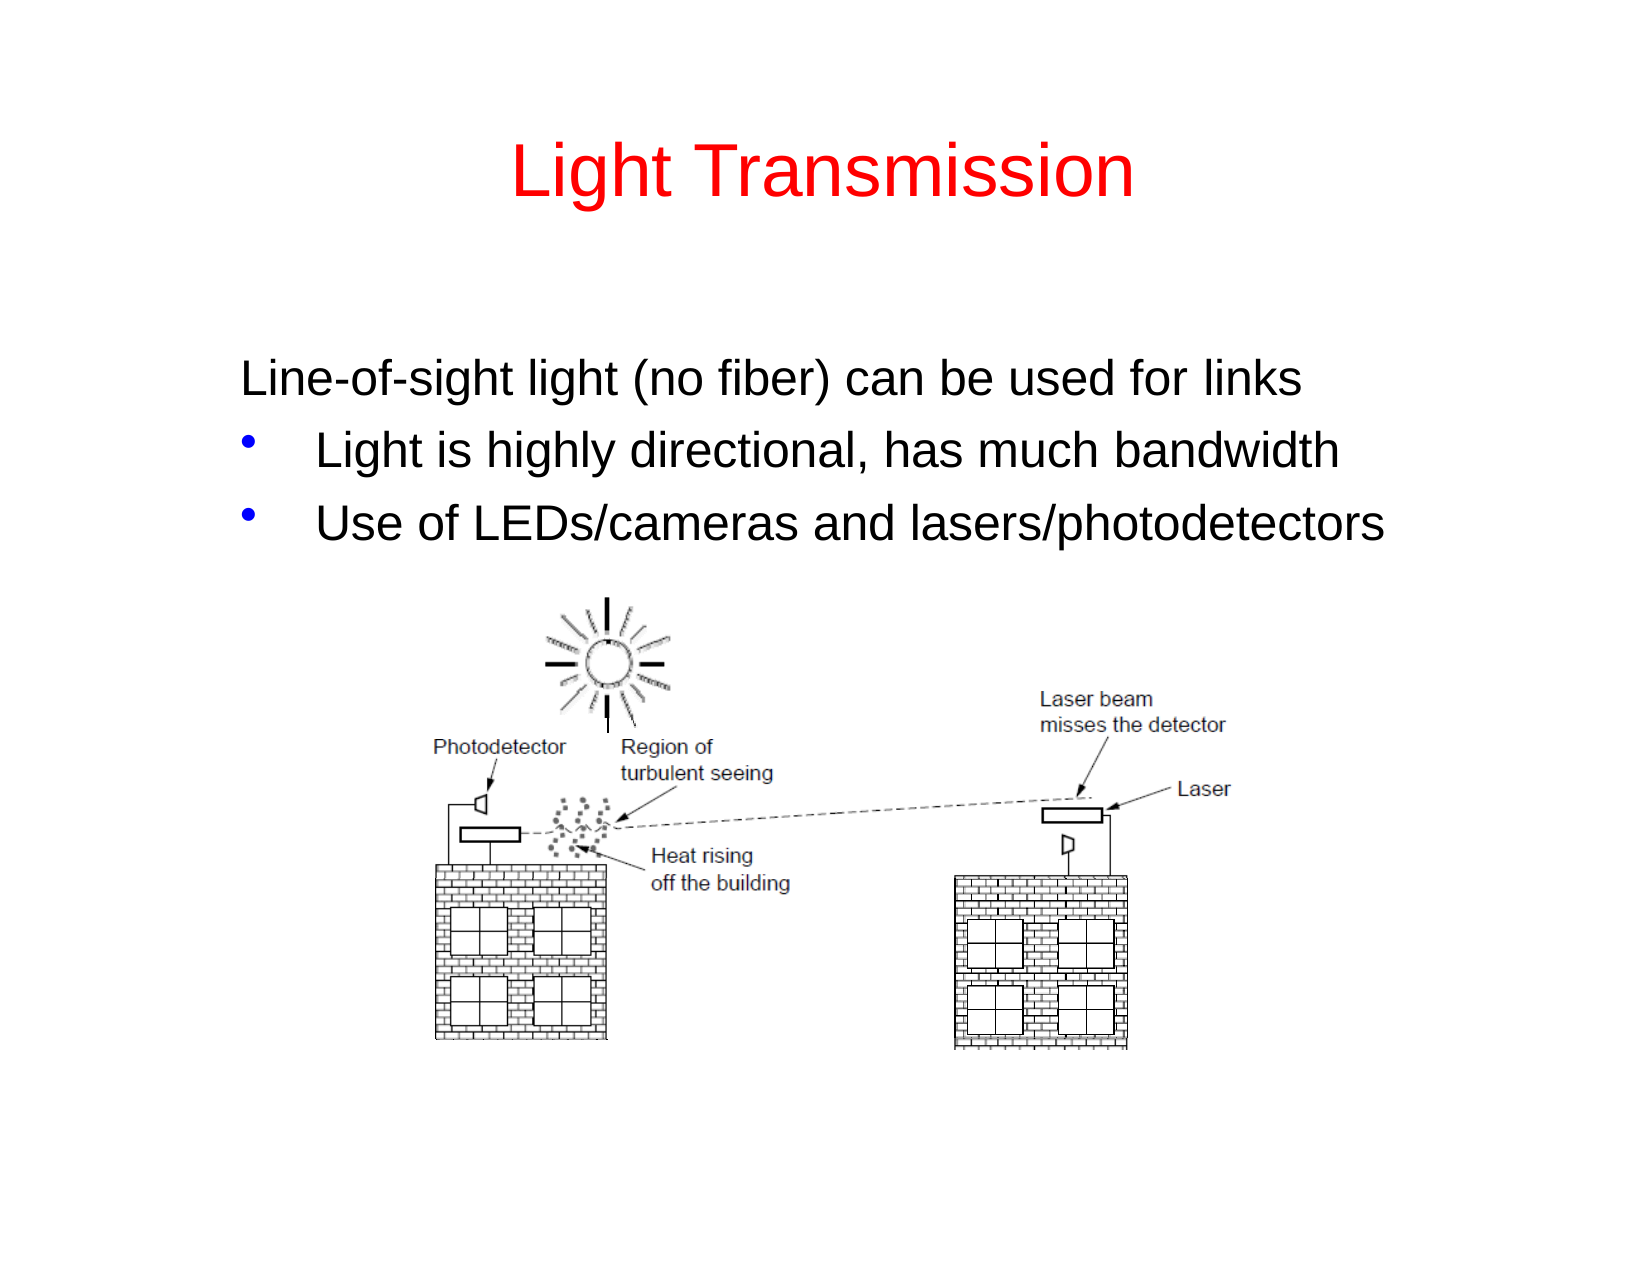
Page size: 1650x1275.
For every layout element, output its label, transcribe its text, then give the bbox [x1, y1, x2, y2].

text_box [395, 593, 1255, 1051]
title Light Transmission [508, 119, 1142, 330]
text_box [74, 396, 1575, 557]
text_box Line-of-sight light (no fiber) can be used for links Light is highly directional, has much bandwidth Use of LEDs/cameras and lasers/photodetectors [237, 330, 1392, 551]
